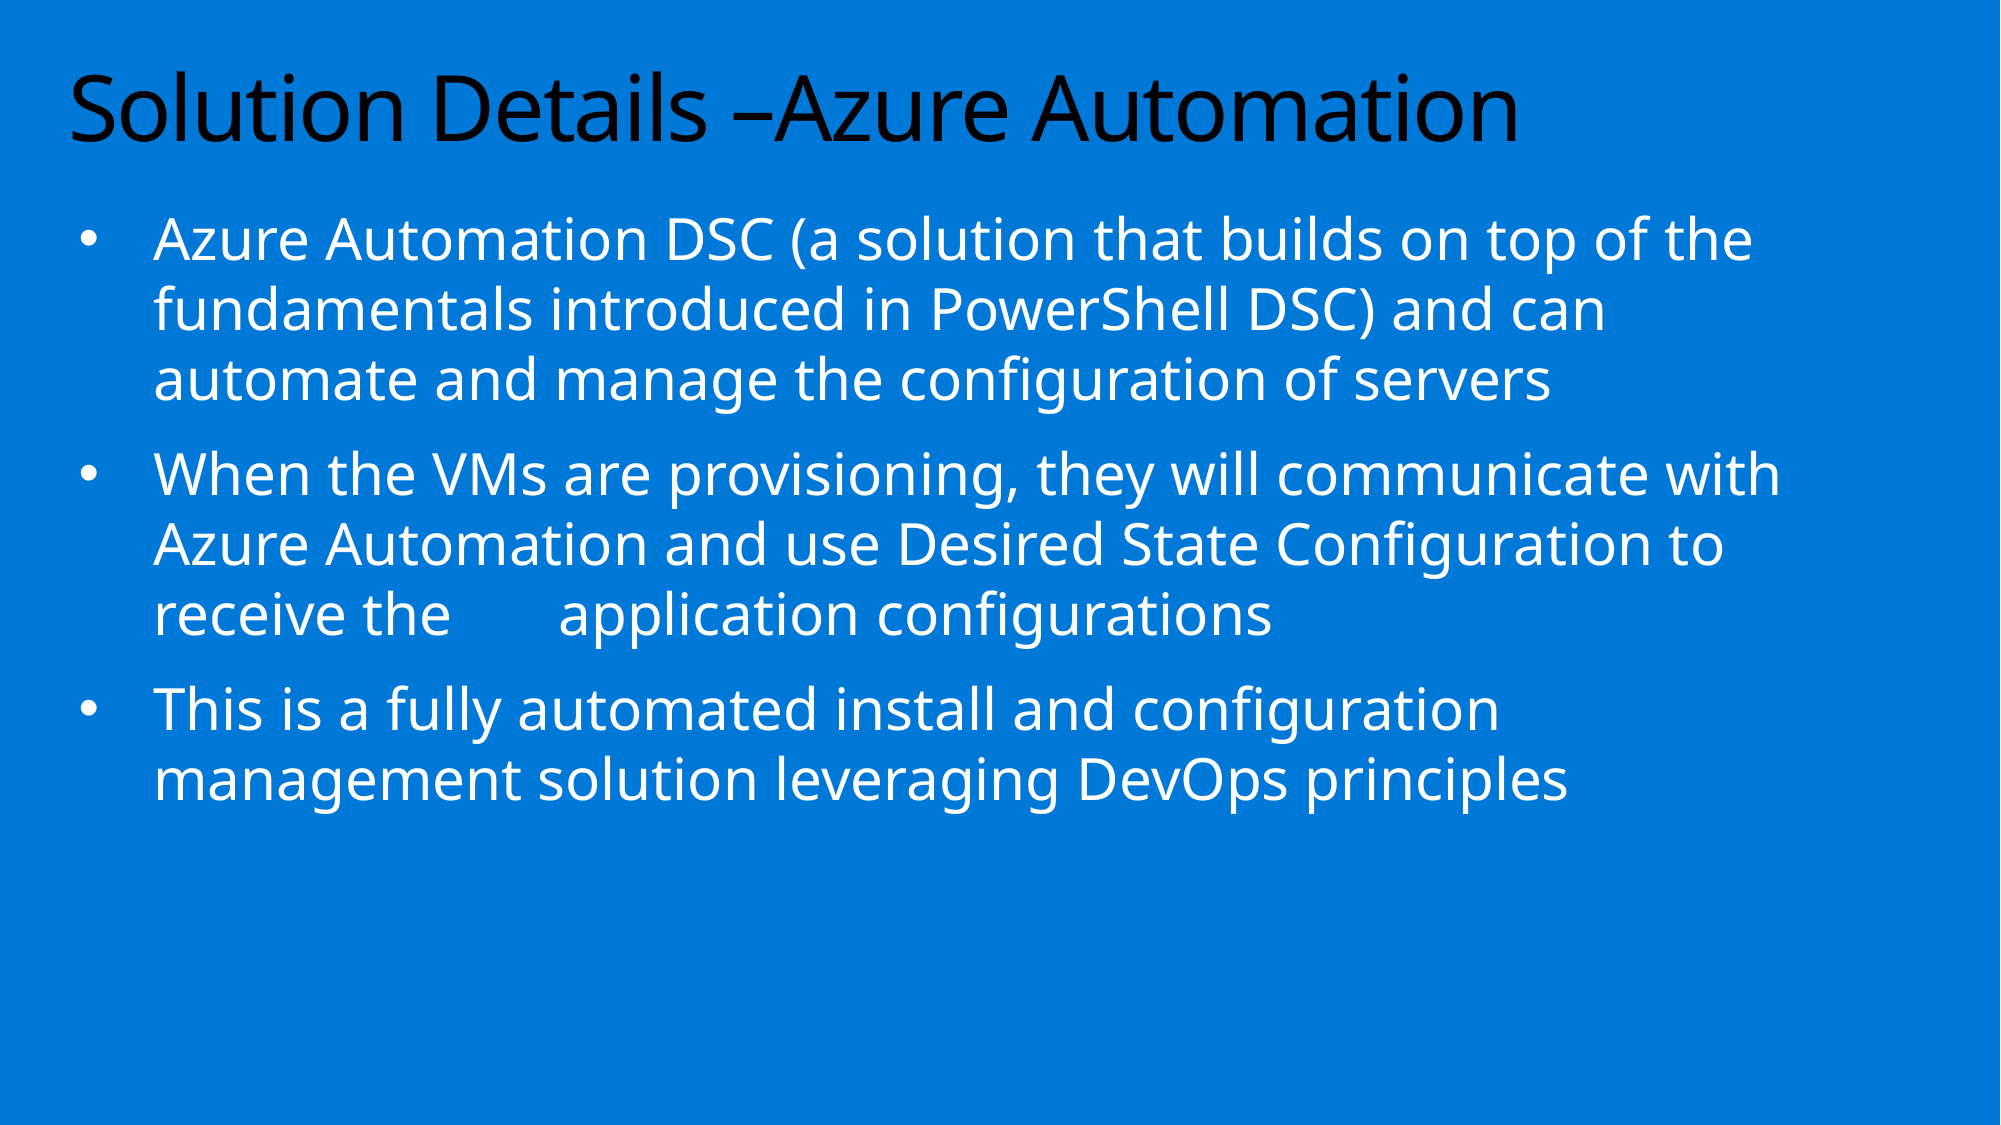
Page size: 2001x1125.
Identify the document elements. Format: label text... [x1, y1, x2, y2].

title Solution Details –Azure Automation [44, 47, 1957, 196]
text_box Azure Automation DSC (a solution that builds on top of the fundamentals introduced in PowerShell DSC) and can automate and manage the configuration of servers When the VMs are provisioning, they will communicate with Azure Automation and use Desired State Configuration to receive the application configurations This is a fully automated install and configuration management solution leveraging DevOps principles [63, 195, 1861, 820]
